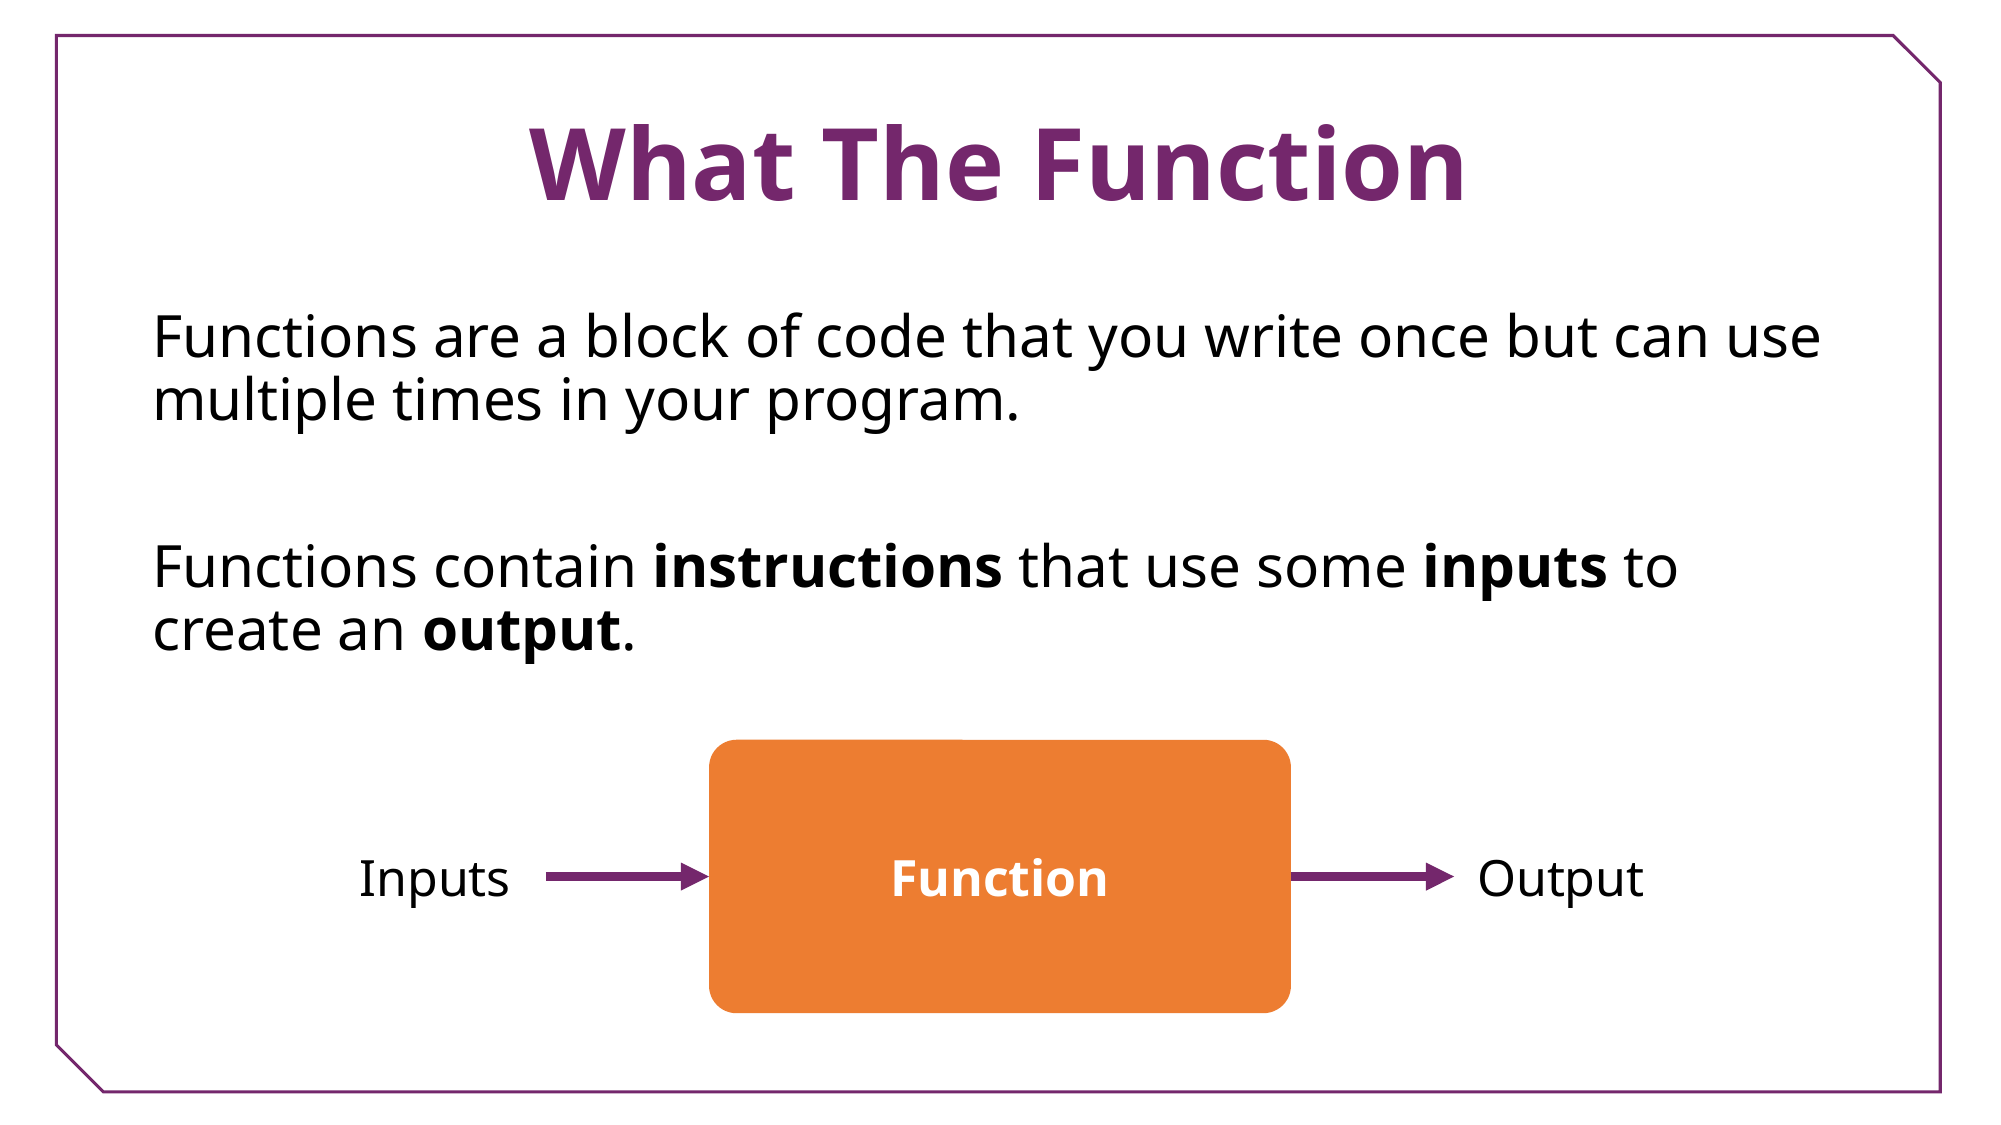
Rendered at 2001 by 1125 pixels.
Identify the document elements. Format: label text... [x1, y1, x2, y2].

text_box [55, 34, 1942, 1093]
text_box Inputs [344, 838, 538, 914]
text_box Output [1462, 838, 1685, 914]
text_box Function [707, 738, 1292, 1015]
